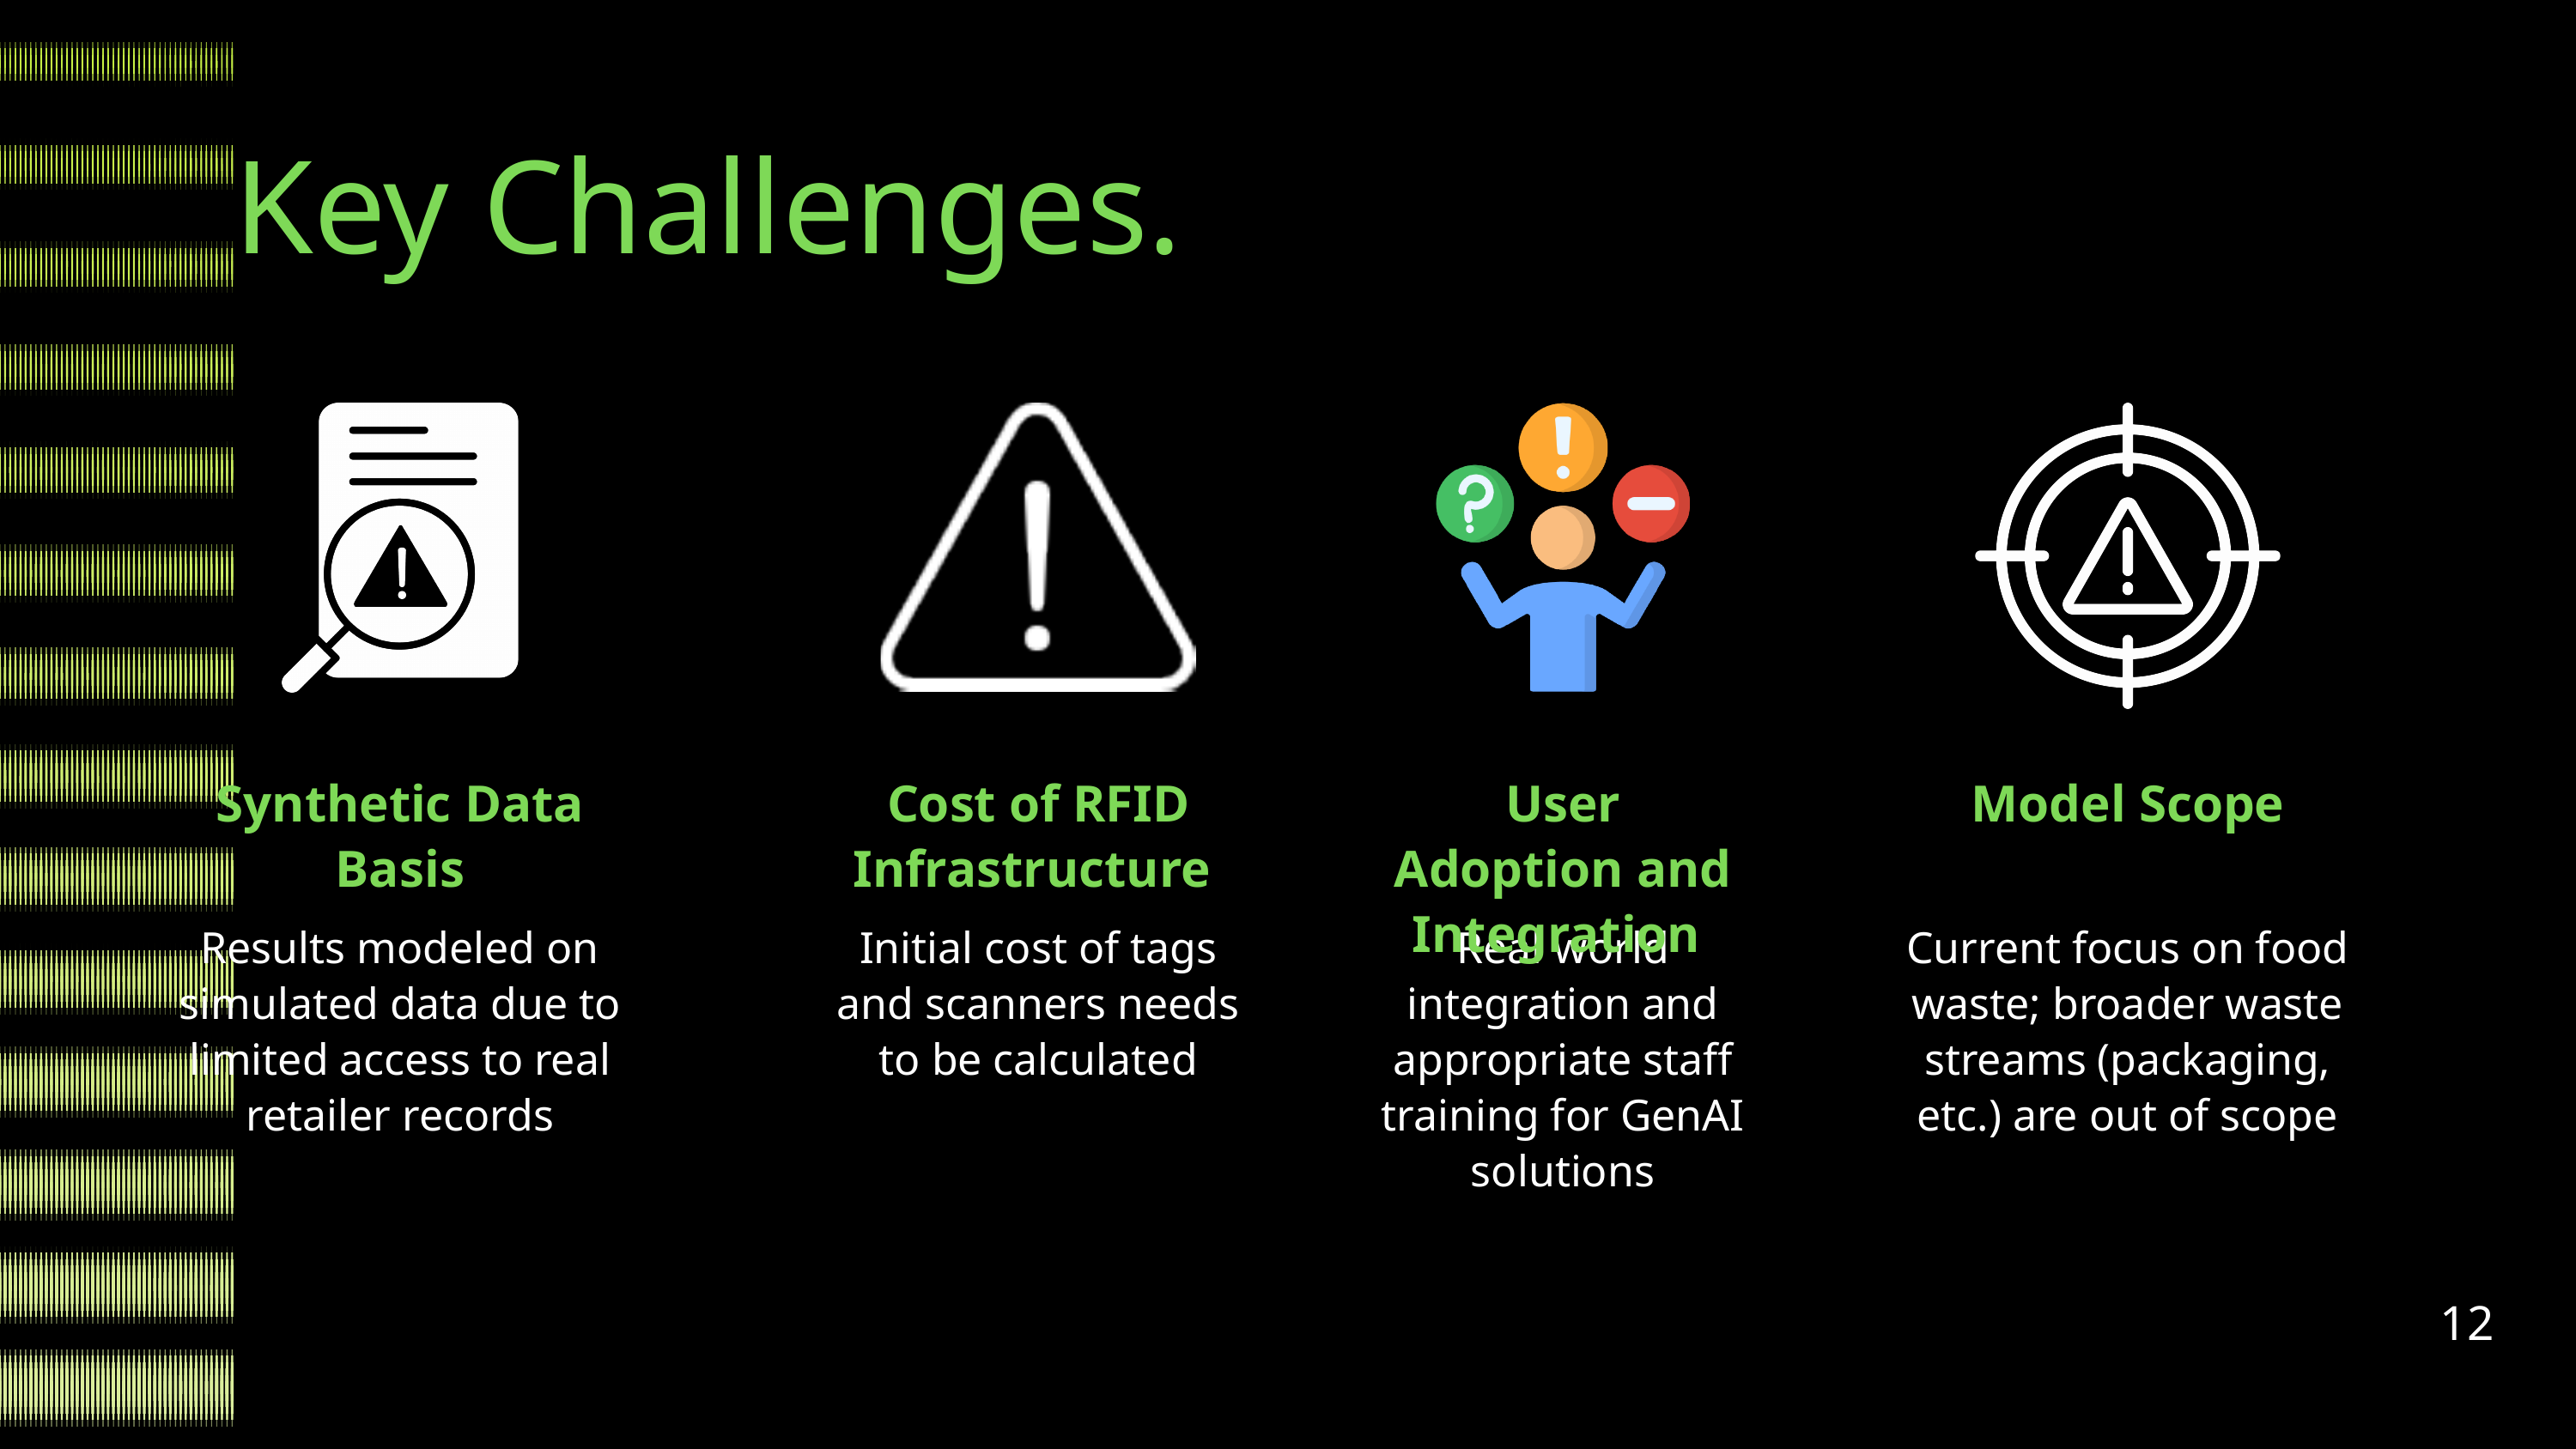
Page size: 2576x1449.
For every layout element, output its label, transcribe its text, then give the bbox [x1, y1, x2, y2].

text_box [880, 403, 1196, 692]
text_box Real world integration and appropriate staff training for GenAI solutions [1350, 916, 1776, 1196]
text_box Model Scope [1938, 767, 2318, 833]
text_box Synthetic Data Basis [186, 767, 614, 897]
text_box [1436, 403, 1690, 692]
text_box Current focus on food waste; broader waste streams (packaging, etc.) are out of scope [1879, 916, 2377, 1140]
text_box [0, 0, 234, 1449]
text_box [282, 403, 519, 693]
text_box 12 [2262, 1302, 2494, 1350]
text_box User Adoption and Integration [1392, 767, 1734, 962]
text_box Results modeled on simulated data due to limited access to real retailer records [162, 916, 638, 1140]
text_box Initial cost of tags and scanners needs to be calculated [817, 916, 1259, 1140]
text_box [1975, 403, 2281, 709]
text_box Cost of RFID Infrastructure [770, 767, 1307, 898]
text_box Key Challenges. [234, 124, 2079, 280]
